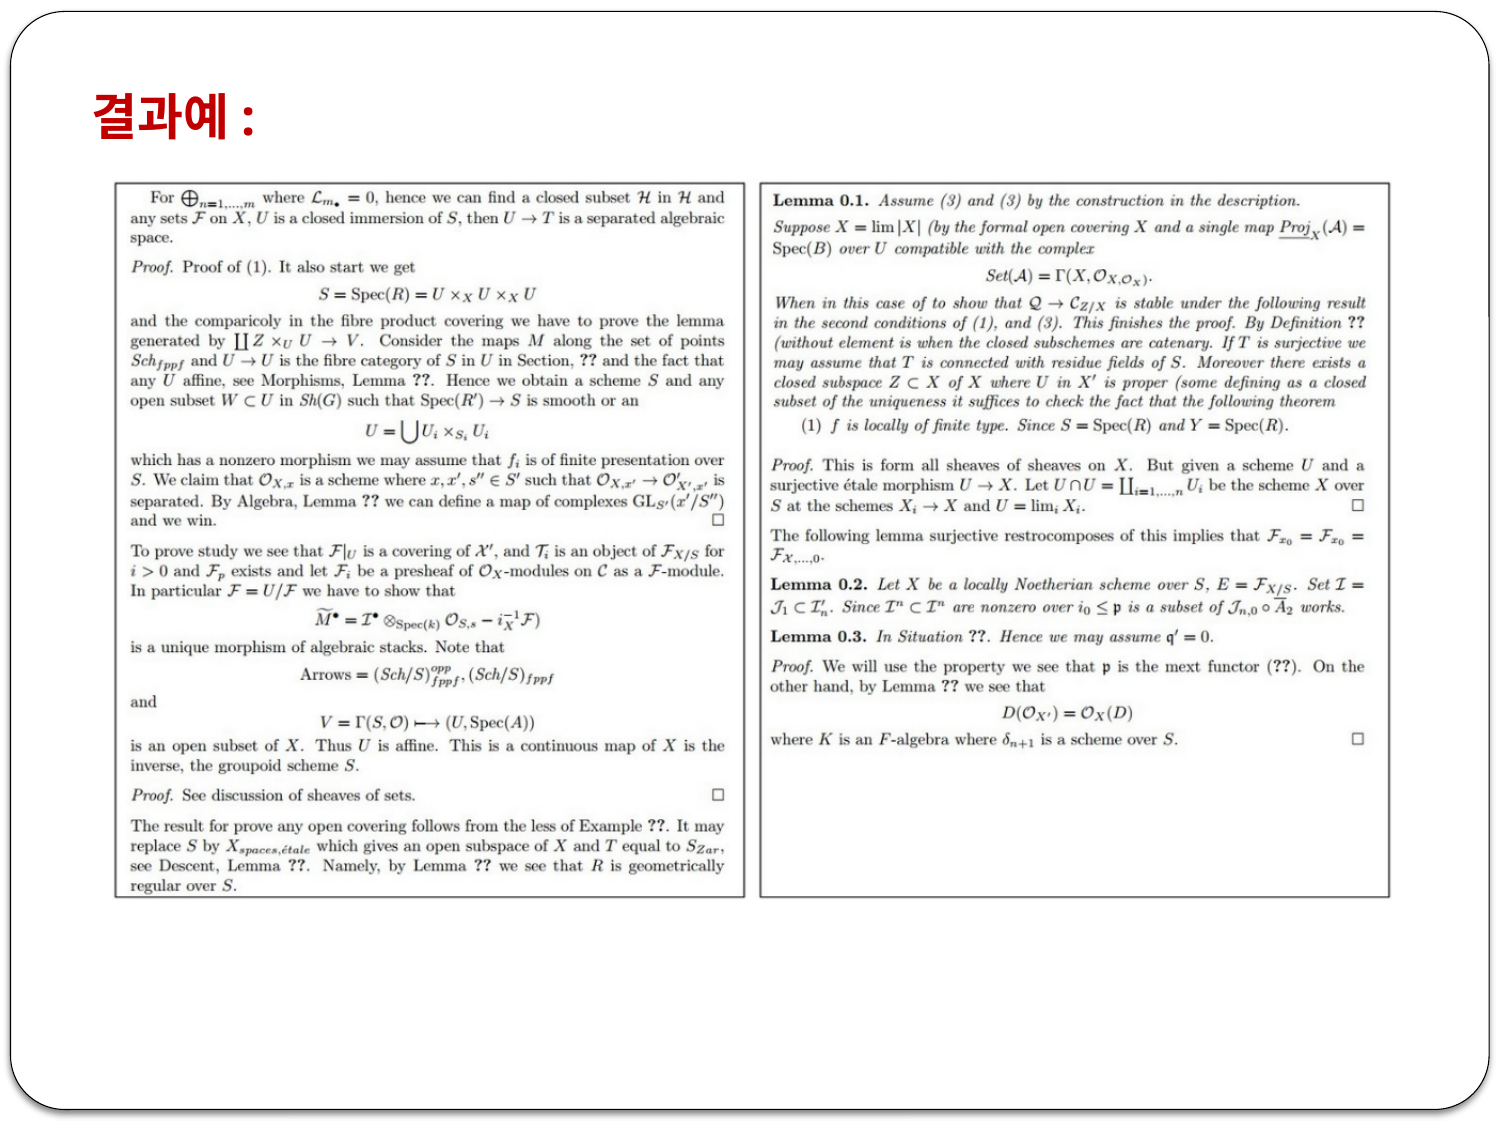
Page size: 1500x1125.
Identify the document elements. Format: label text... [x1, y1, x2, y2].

text_box 결과예: [77, 78, 272, 153]
picture [107, 173, 1400, 910]
